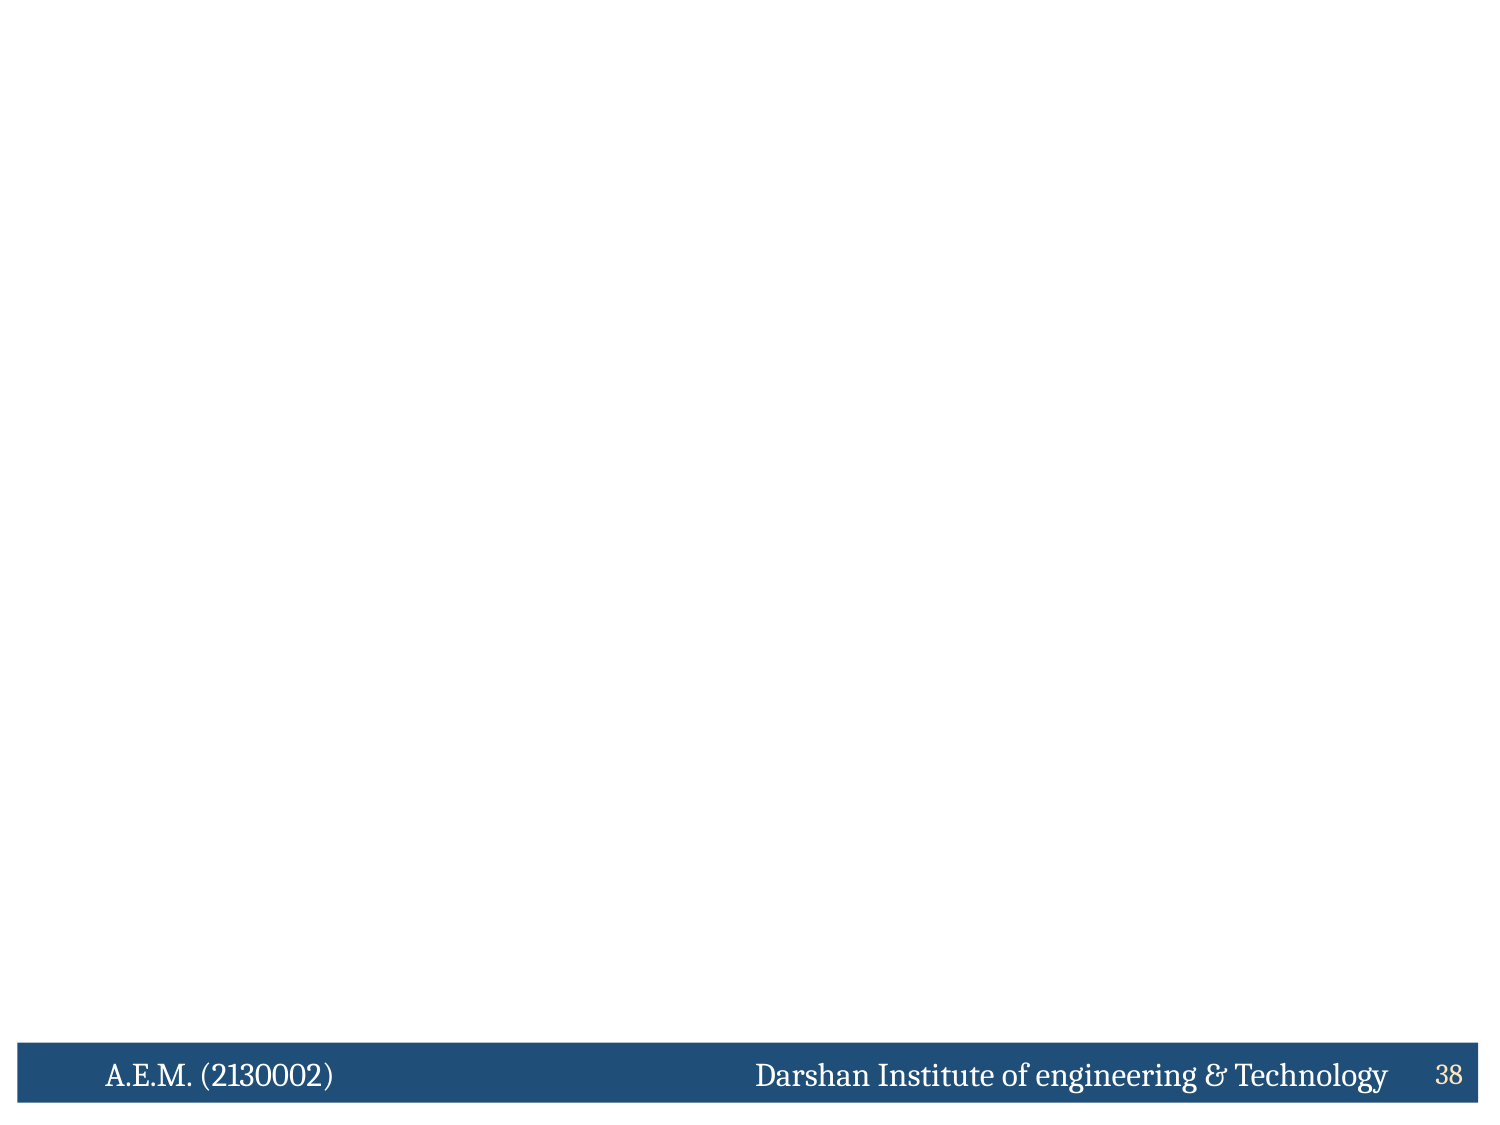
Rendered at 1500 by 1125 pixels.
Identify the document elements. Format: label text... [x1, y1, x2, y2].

footer A.E.M. (2130002) Darshan Institute of engineering & Technology [17, 1042, 1393, 1103]
slide_number 38 [1393, 1042, 1479, 1103]
